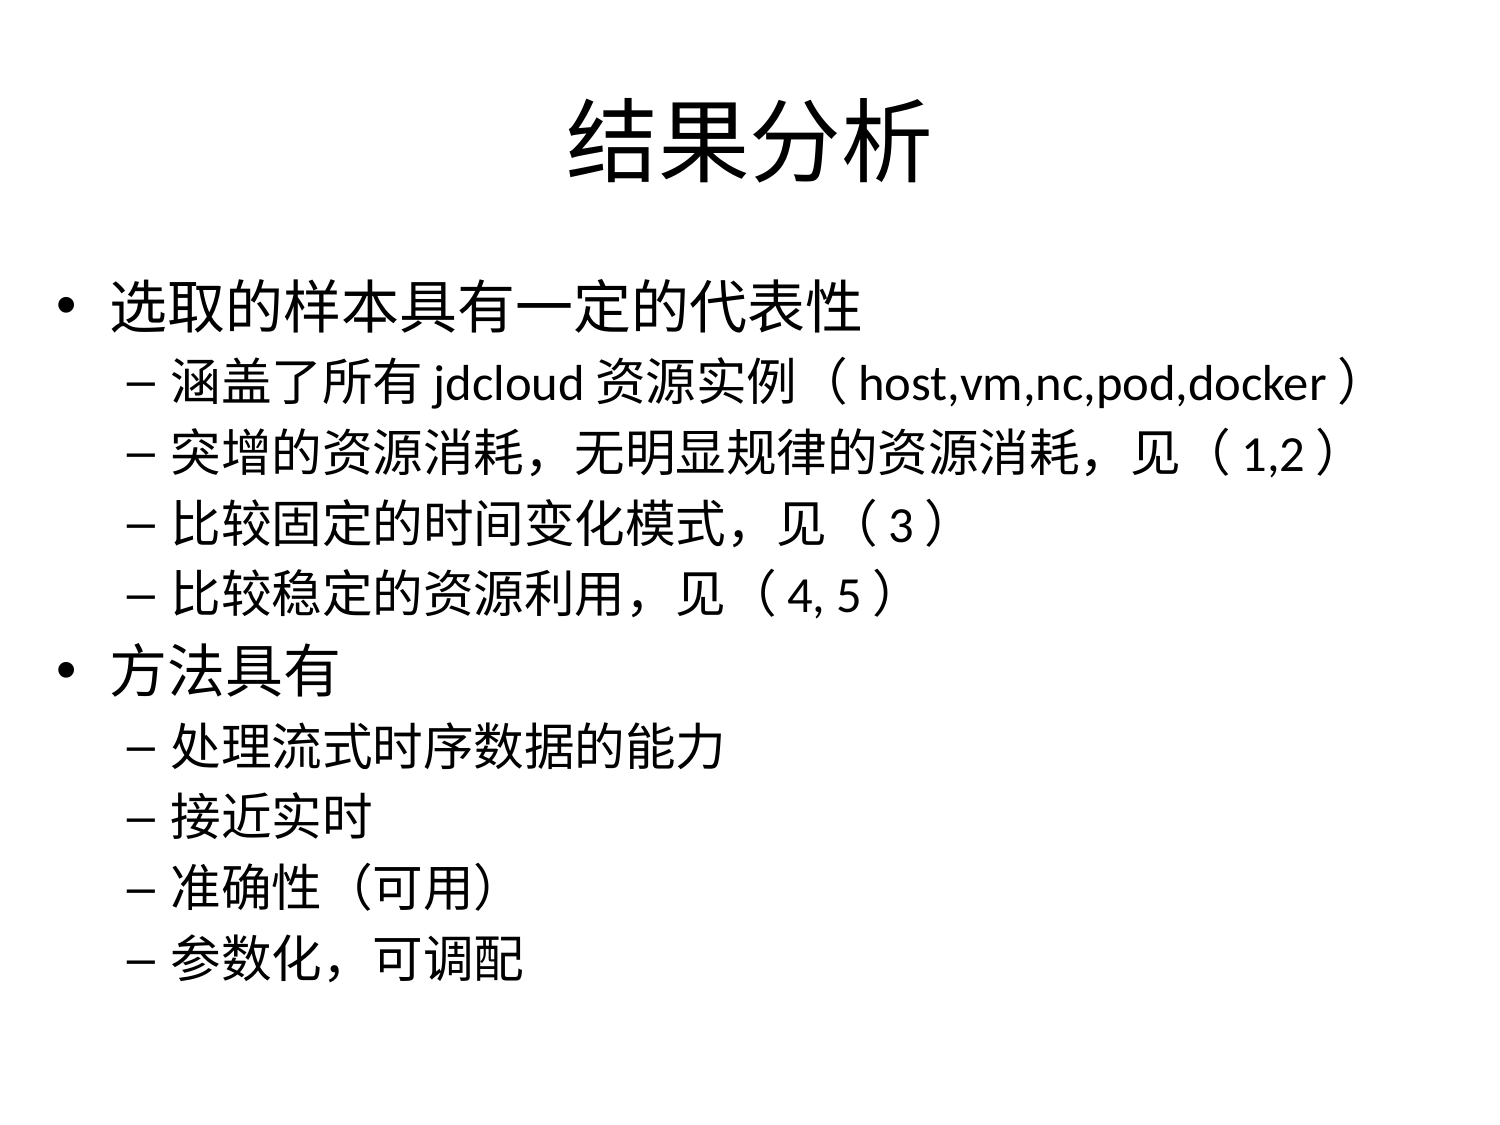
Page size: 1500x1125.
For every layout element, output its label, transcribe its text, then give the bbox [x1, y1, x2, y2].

title 结果分析 [75, 45, 1425, 233]
list 选取的样本具有一定的代表性 涵盖了所有jdcloud资源实例（host,vm,nc,pod,docker） 突增的资源消耗，无明显规律的资源消耗，见（1,2） 比较固定的时间变化模式，见（3） 比较稳定的资源利用，见（4, 5） 方法具有 处理流式时序数据的能力 接近实时 准确性（可用） 参数化，可调配 [41, 262, 1459, 1005]
